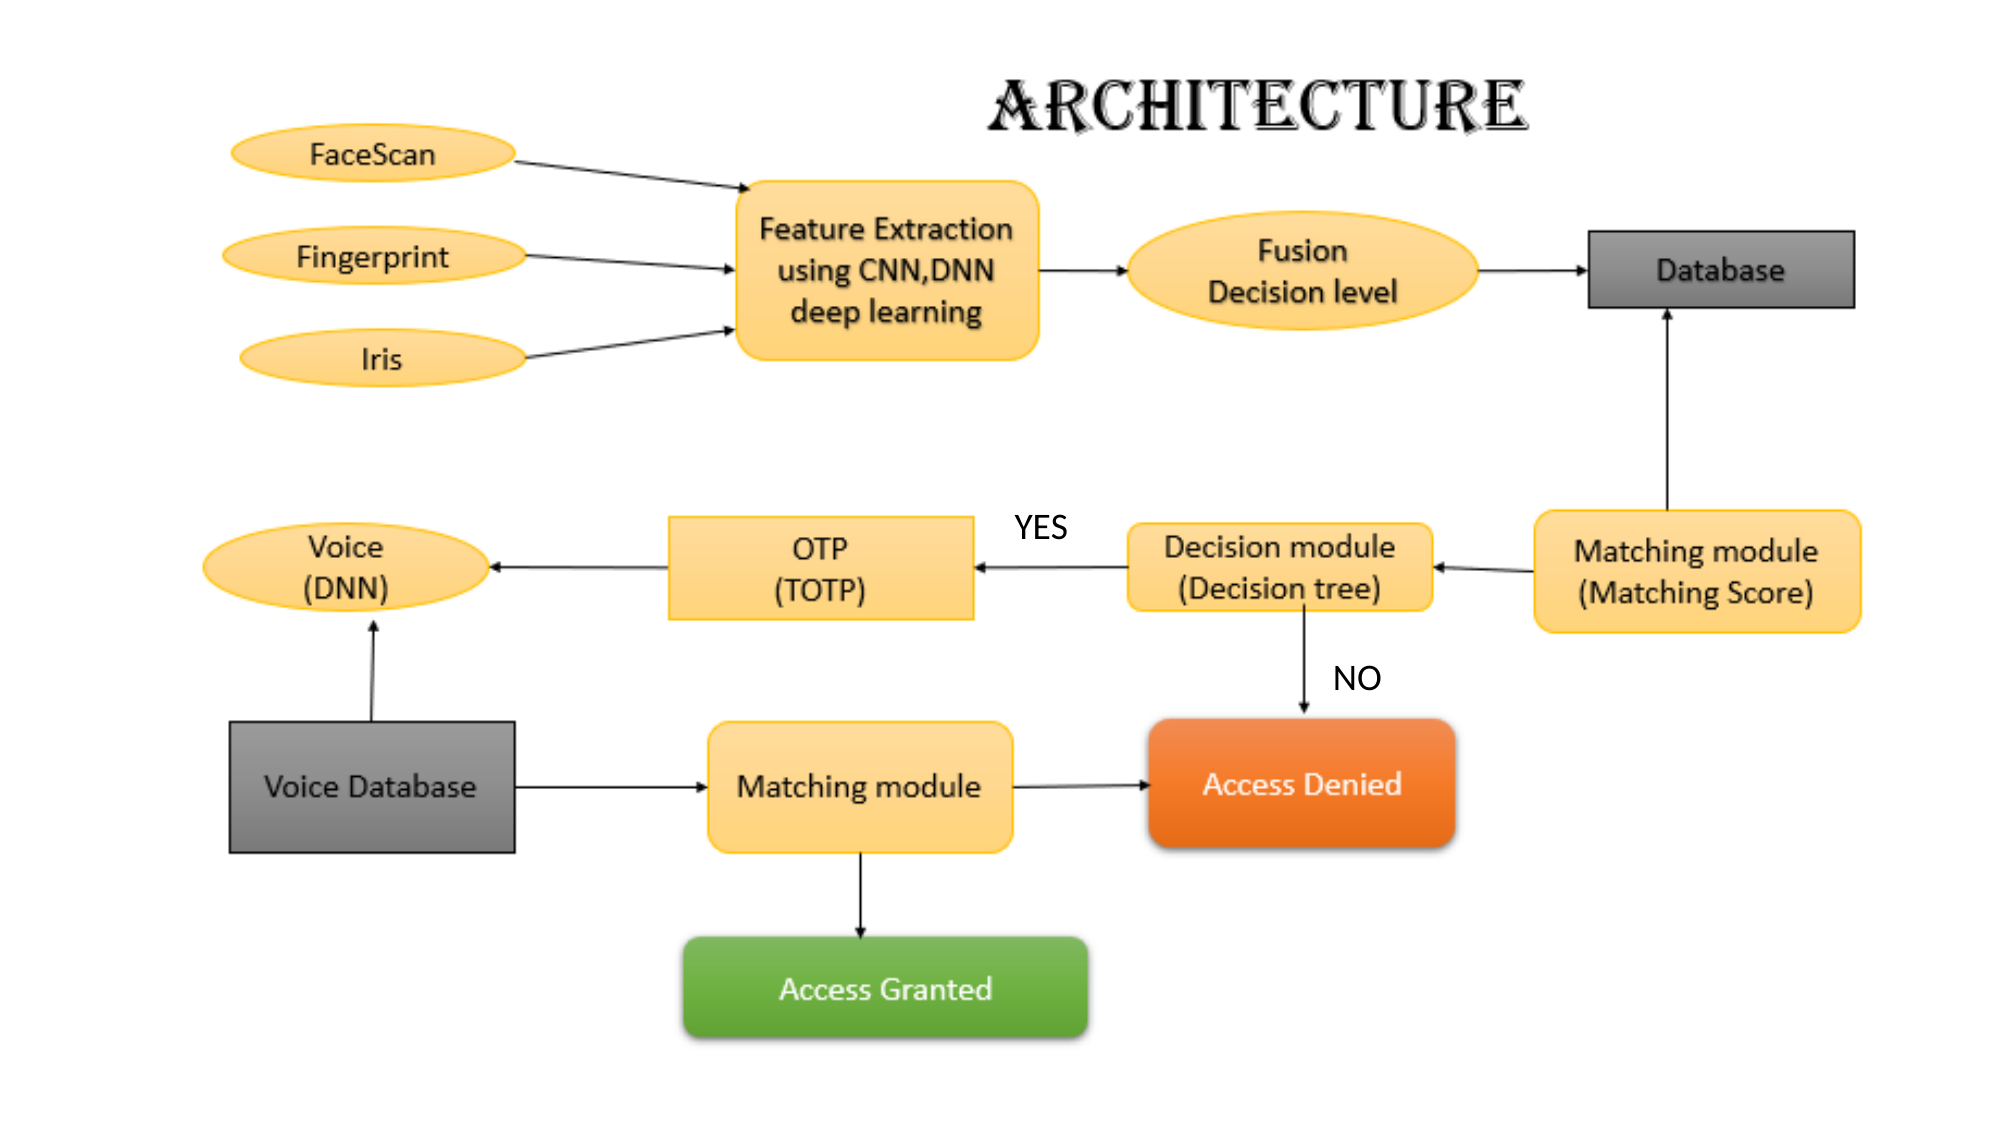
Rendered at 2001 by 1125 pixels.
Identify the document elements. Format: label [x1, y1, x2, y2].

picture [88, 39, 1906, 1055]
